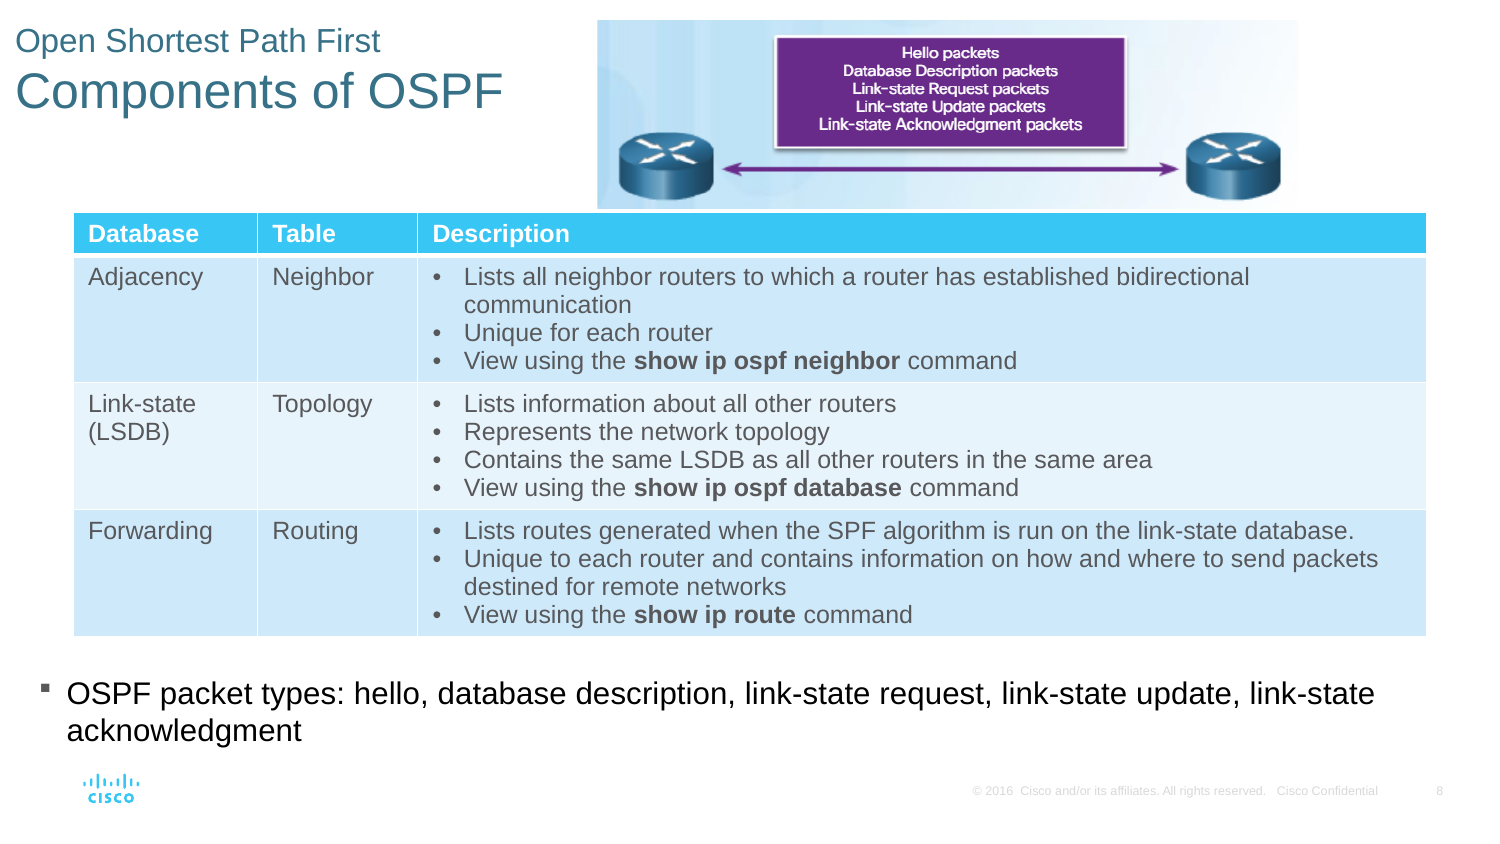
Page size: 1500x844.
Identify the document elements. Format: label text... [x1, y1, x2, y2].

table_header Database [74, 213, 257, 253]
table_cell Routing [258, 510, 417, 636]
table_cell Neighbor [258, 258, 417, 382]
table_cell Topology [258, 383, 417, 509]
title Open Shortest Path First Components of OSPF [0, 6, 1500, 131]
table_cell Link-state (LSDB) [74, 383, 257, 509]
table_cell Lists information about all other routers Represents the network topology Contains the same LSDB as all other routers in the same area View using the show ip ospf database command [418, 383, 1426, 509]
table_cell Lists all neighbor routers to which a router has established bidirectional communication Unique for each router View using the show ip ospf neighbor command [418, 258, 1426, 382]
table_cell Lists routes generated when the SPF algorithm is run on the link-state database. Unique to each router and contains information on how and where to send packets destined for remote networks View using the show ip route command [418, 510, 1426, 636]
picture [597, 19, 1299, 210]
table_header Table [258, 213, 417, 253]
table_cell Adjacency [74, 258, 257, 382]
table_header Description [418, 213, 1426, 253]
table_cell Forwarding [74, 510, 257, 636]
list OSPF packet types: hello, database description, link-state request, link-state update, link-state acknowledgment [23, 665, 1477, 775]
